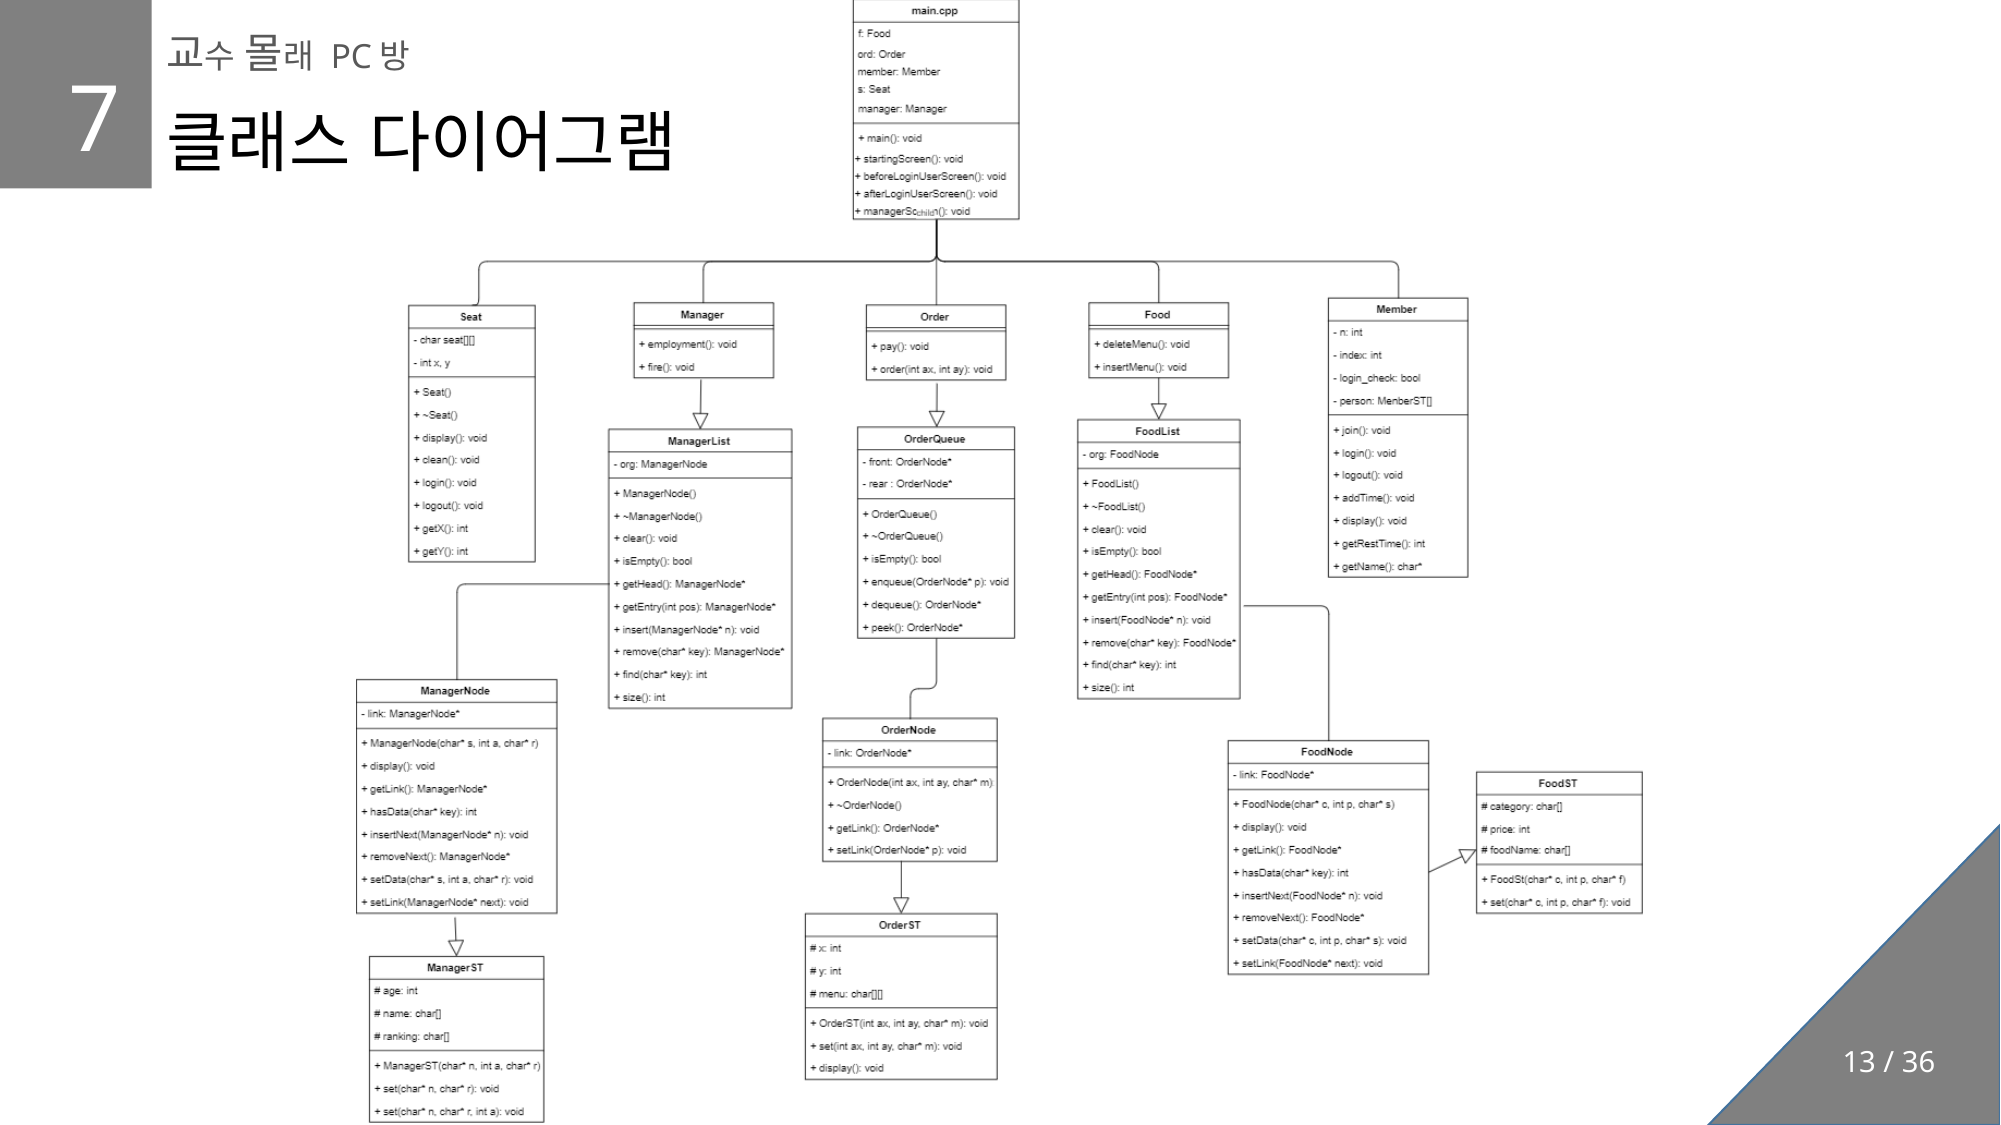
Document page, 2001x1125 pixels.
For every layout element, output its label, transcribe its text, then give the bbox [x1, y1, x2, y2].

text_box [0, 0, 153, 189]
text_box 교수 몰래 PC방 [151, 19, 356, 84]
text_box 7 [53, 52, 136, 177]
picture [356, 0, 1644, 1125]
text_box 13 / 36 [1827, 1035, 1966, 1086]
text_box [1706, 823, 2000, 1125]
text_box 클래스 다이어그램 [151, 92, 356, 188]
